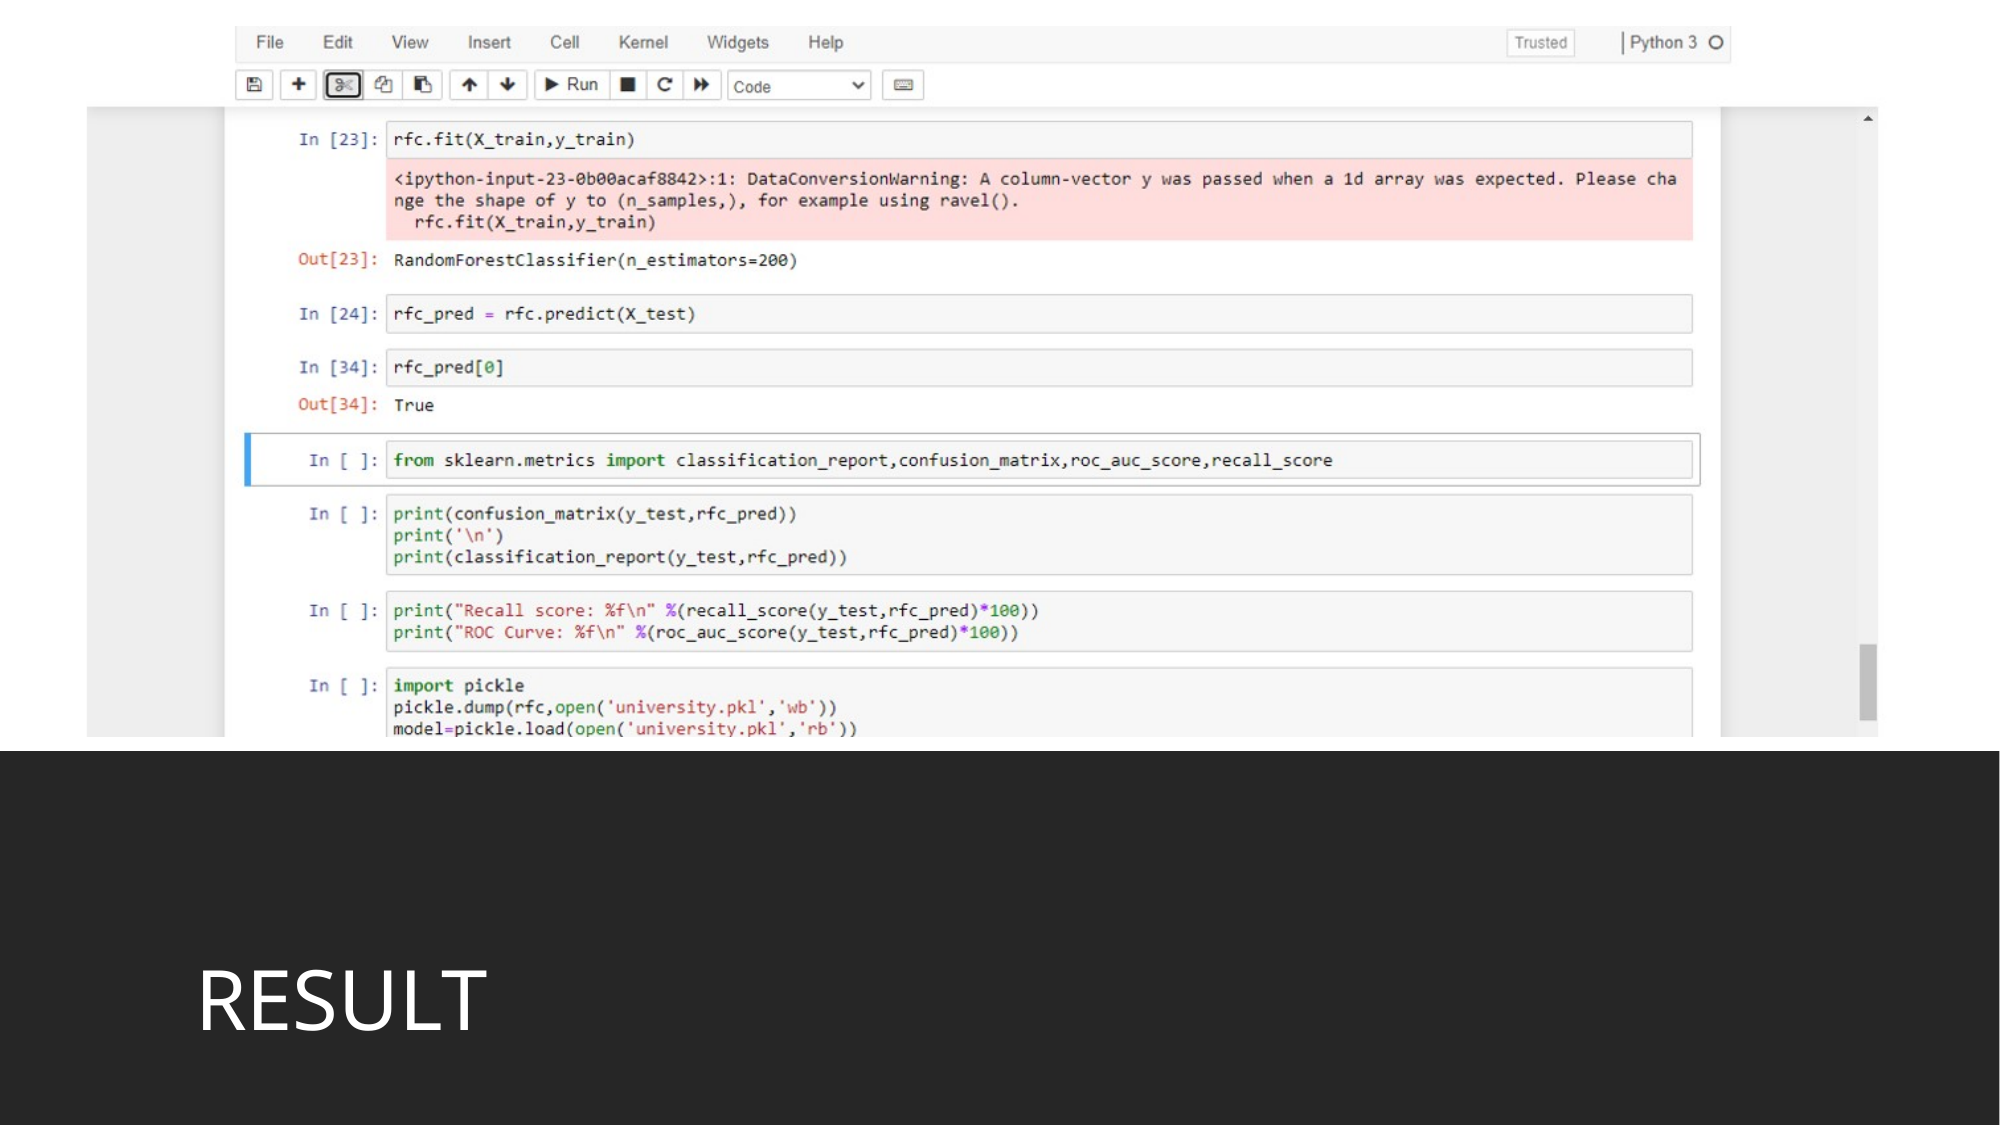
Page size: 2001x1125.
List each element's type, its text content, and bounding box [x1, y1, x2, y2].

list RESULT [180, 937, 1839, 1038]
picture [12, 26, 2000, 738]
